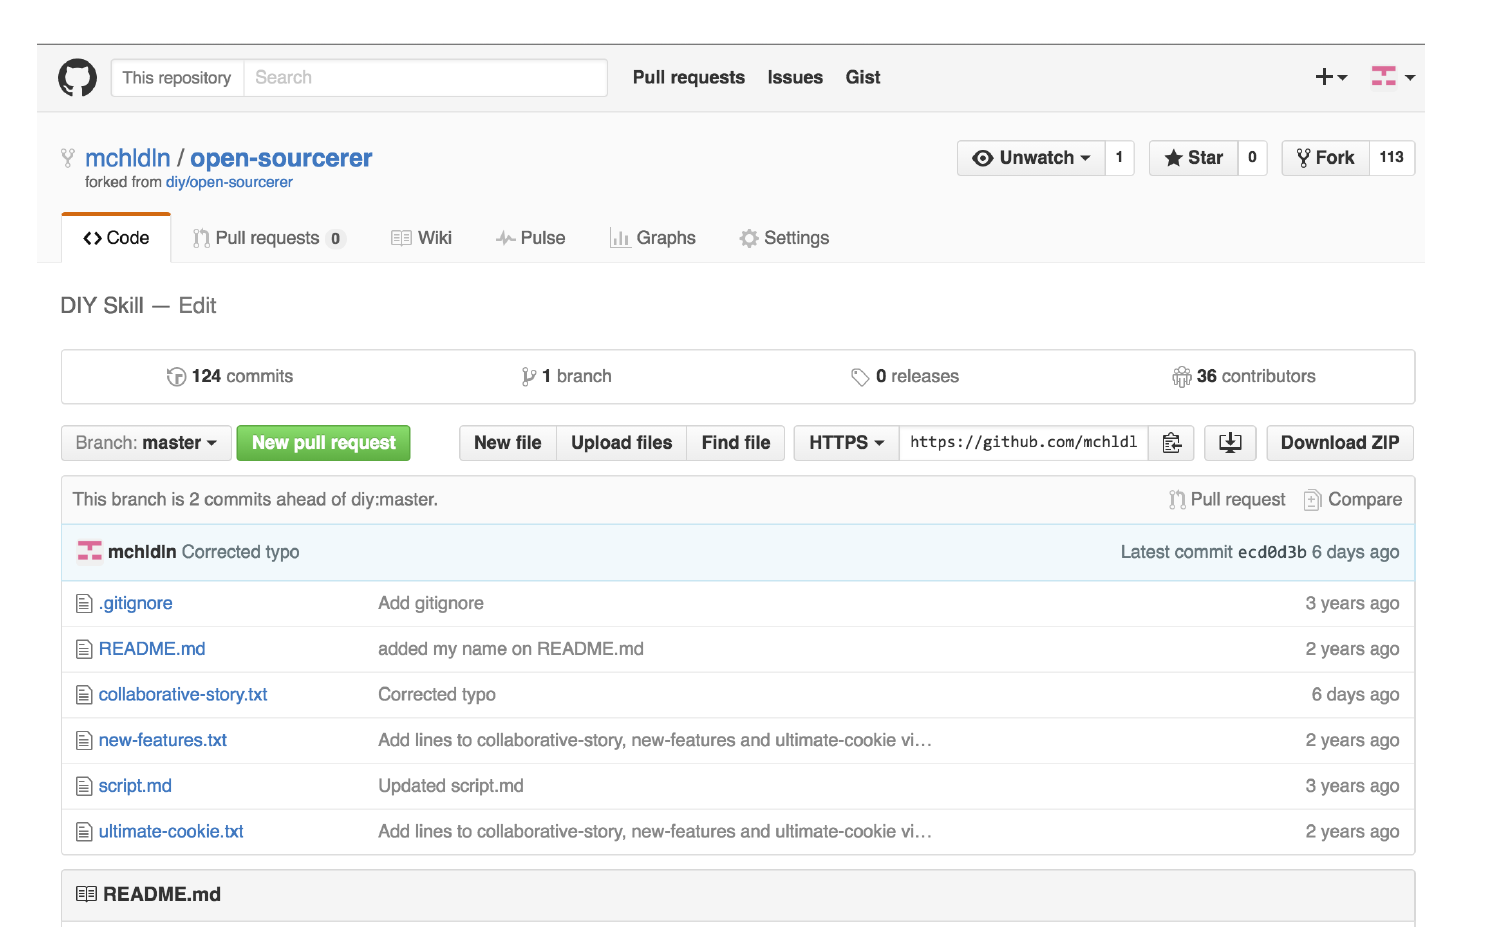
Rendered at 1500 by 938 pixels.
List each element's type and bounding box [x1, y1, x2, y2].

picture [37, 43, 1425, 927]
